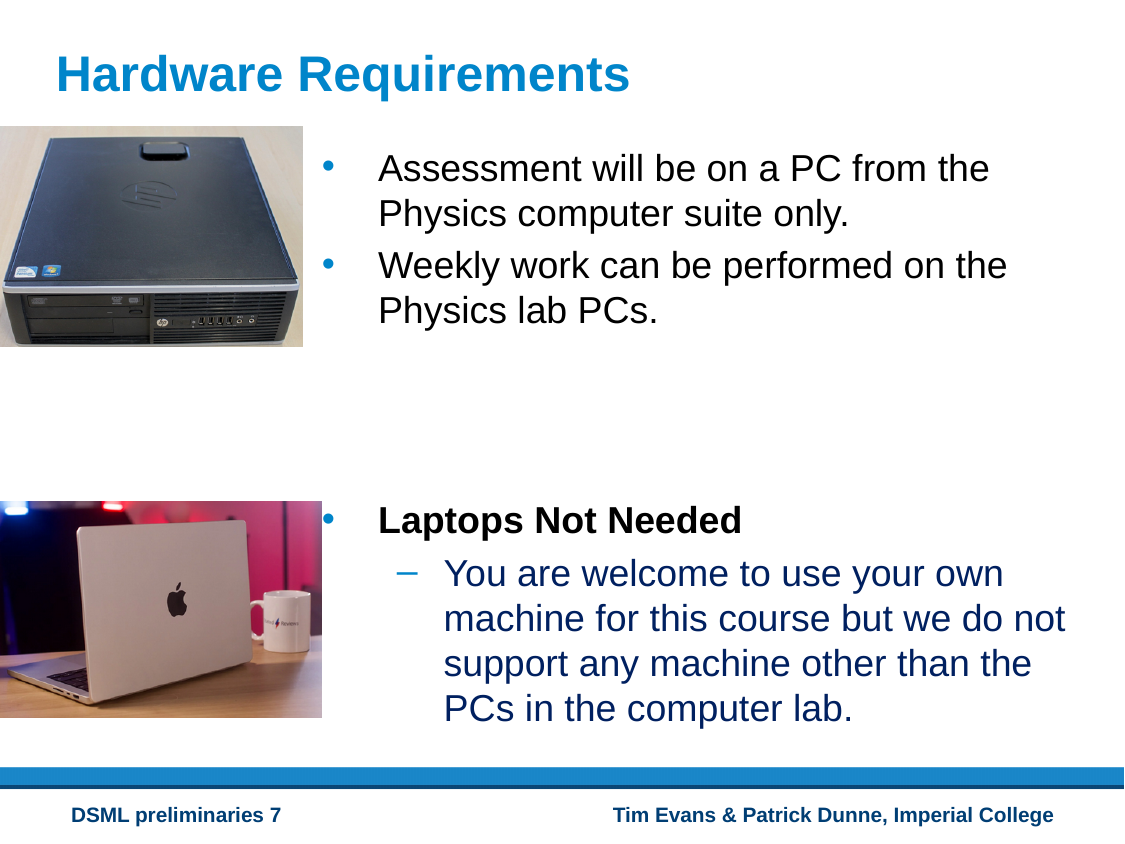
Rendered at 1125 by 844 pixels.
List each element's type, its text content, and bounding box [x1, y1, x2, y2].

title Hardware Requirements [55, 36, 1069, 99]
picture [0, 125, 1124, 844]
list Assessment will be on a PC from the Physics computer suite only. Weekly work can be performed on the Physics lab PCs. Laptops Not Needed You are welcome to use your own machine for this course but we do not support any machine other than the PCs in the computer lab. [321, 143, 1069, 773]
